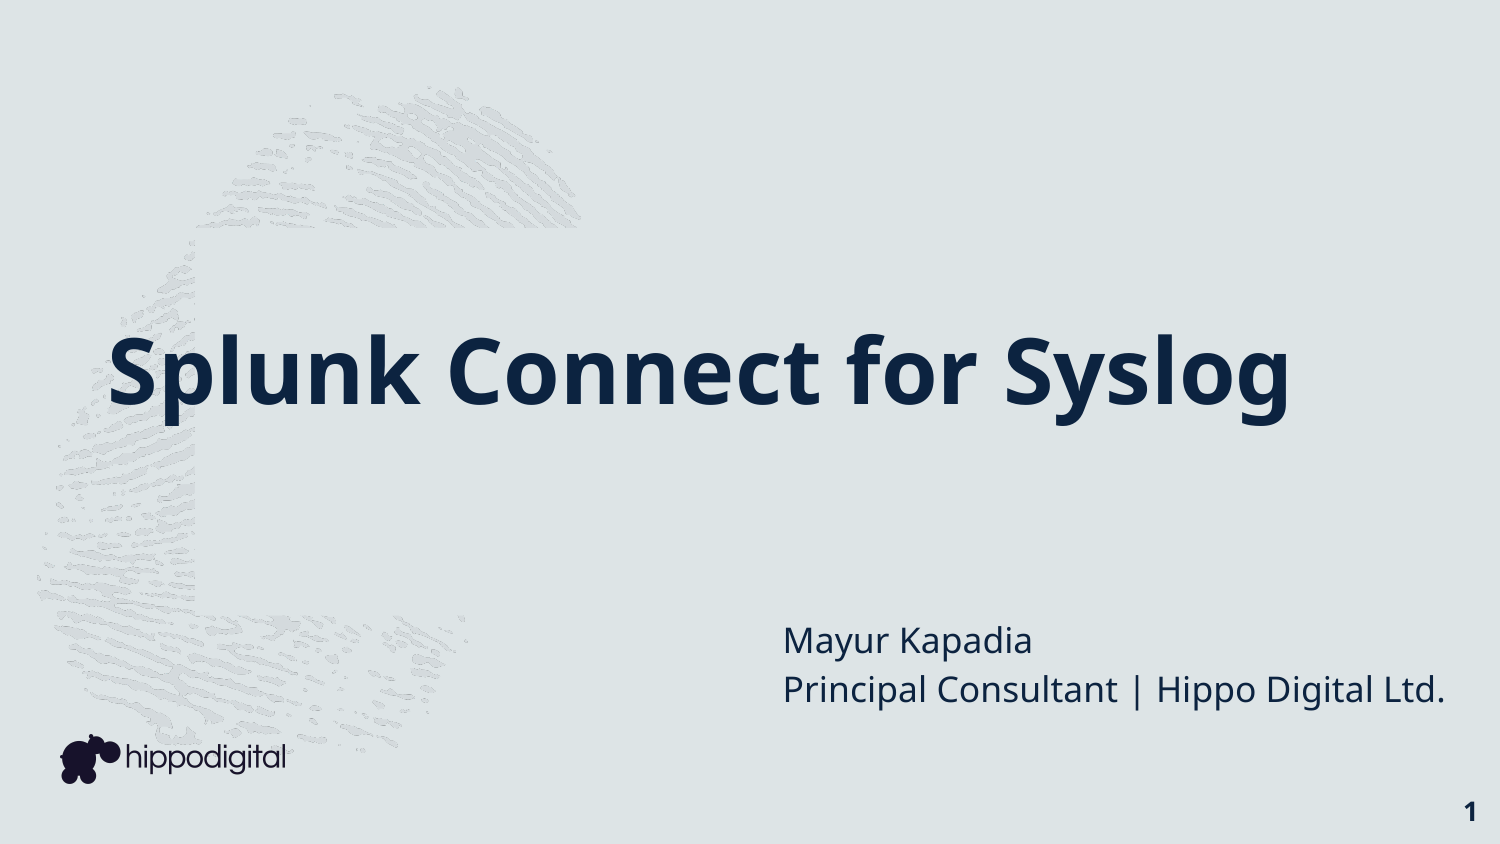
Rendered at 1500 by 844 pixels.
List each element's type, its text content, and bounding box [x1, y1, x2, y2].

picture [37, 452, 590, 784]
picture [37, 86, 590, 283]
slide_number 1 [1403, 779, 1494, 844]
title Splunk Connect for Syslog Mayur Kapadia Principal Consultant | Hippo Digital Ltd. [32, 283, 1488, 452]
